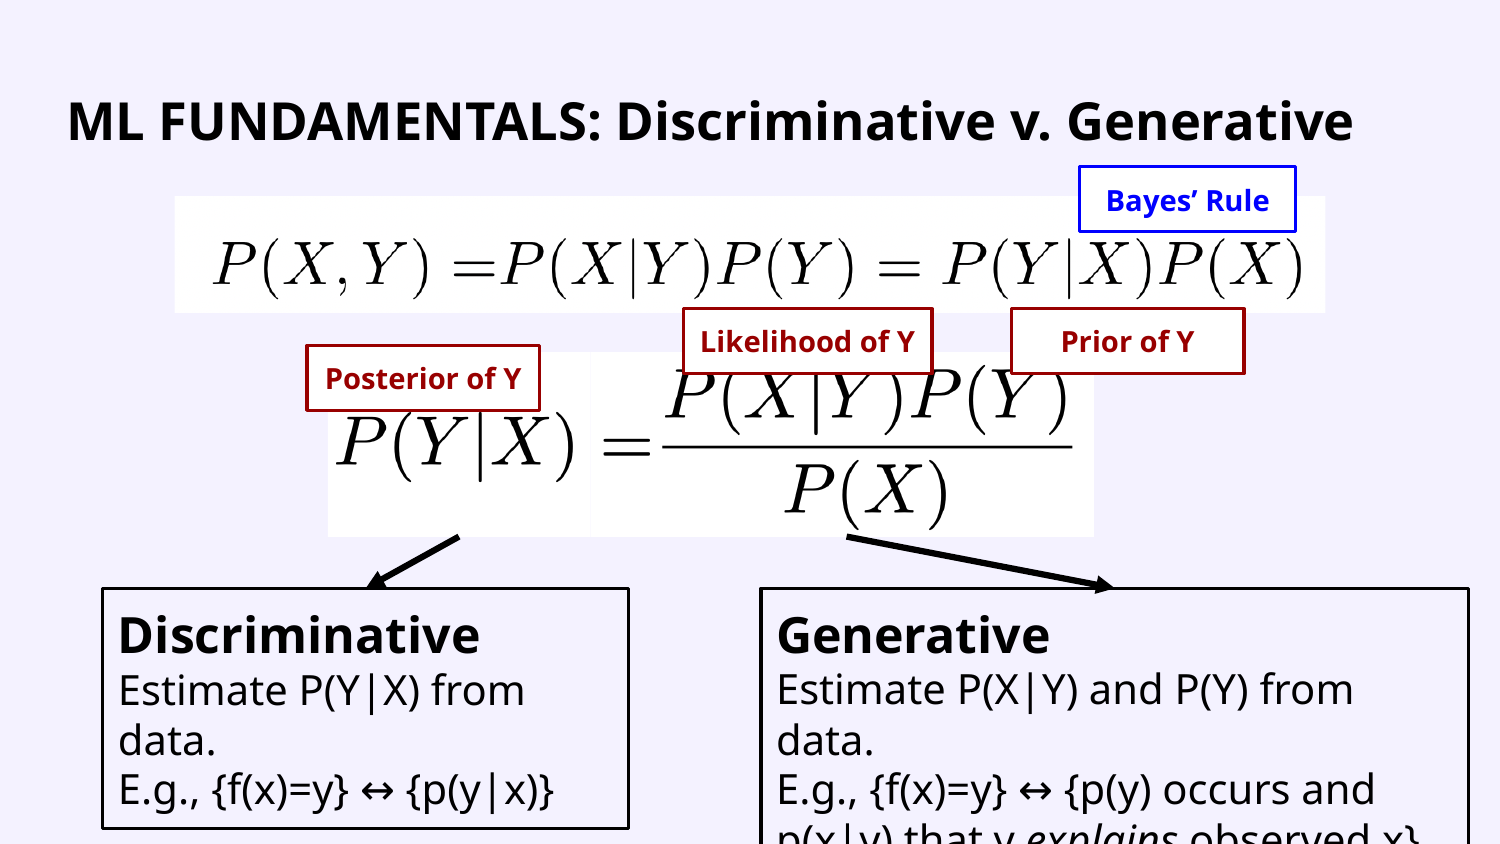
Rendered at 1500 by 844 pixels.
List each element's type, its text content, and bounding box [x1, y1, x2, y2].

text_box Prior of Y [1011, 322, 1245, 374]
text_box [174, 166, 1326, 313]
text_box Likelihood of Y [683, 322, 932, 351]
title ML FUNDAMENTALS: Discriminative v. Generative [51, 72, 1449, 167]
text_box Posterior of Y [306, 345, 540, 411]
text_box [102, 536, 629, 781]
picture [327, 352, 1104, 537]
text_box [760, 536, 1469, 831]
